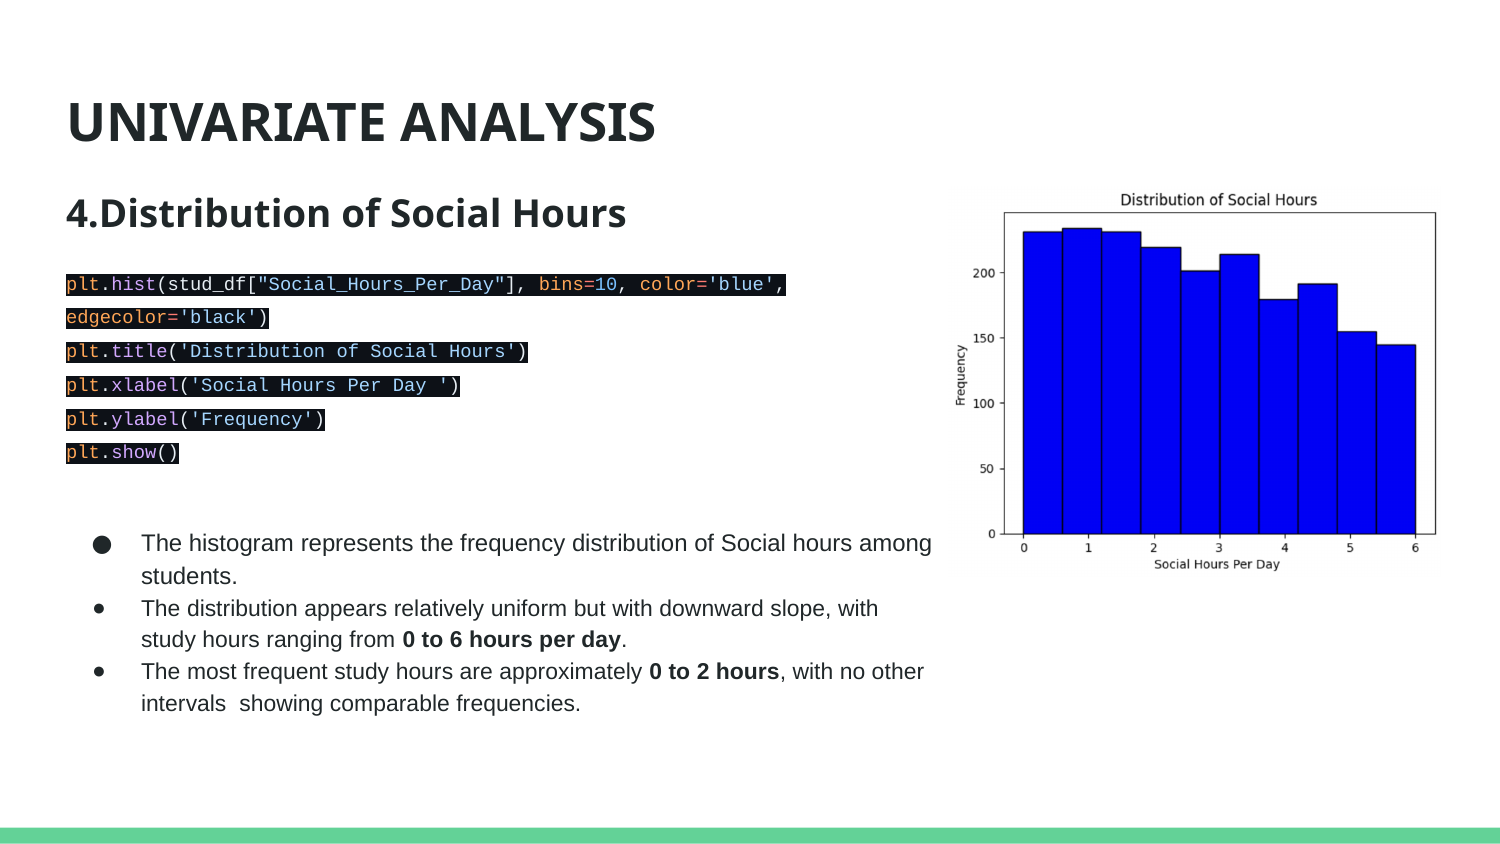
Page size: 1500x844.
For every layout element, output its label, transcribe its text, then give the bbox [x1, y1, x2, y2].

title UNIVARIATE ANALYSIS [51, 72, 1449, 167]
picture [947, 185, 1441, 578]
list 4.Distribution of Social Hours plt.hist(stud_df["Social_Hours_Per_Day"], bins=10, color='blue', edgecolor='black') plt.title('Distribution of Social Hours') plt.xlabel('Social Hours Per Day ') plt.ylabel('Frequency') plt.show() The histogram represents the frequency distribution of Social hours among students. The distribution appears relatively uniform but with downward slope, with study hours ranging from 0 to 6 hours per day. The most frequent study hours are approximately 0 to 2 hours, with no other intervals showing comparable frequencies. [51, 167, 949, 728]
